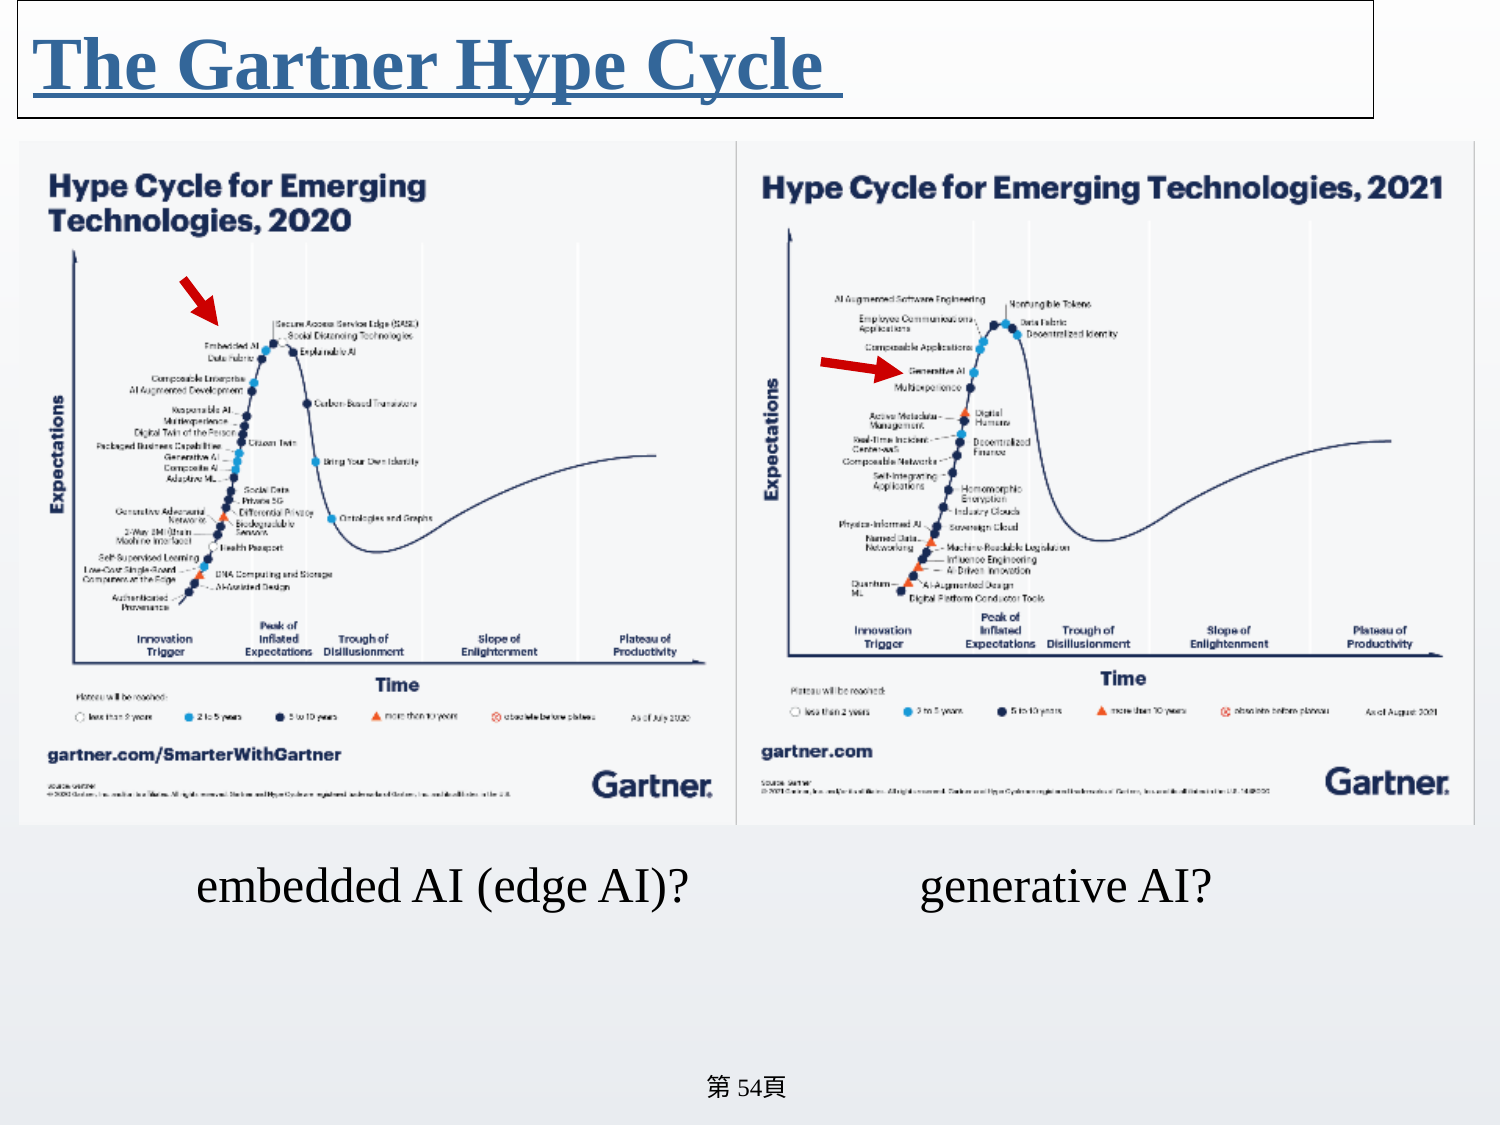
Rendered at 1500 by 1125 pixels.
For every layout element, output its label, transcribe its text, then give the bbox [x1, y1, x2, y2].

text_box generative AI? [904, 844, 1228, 920]
text_box embedded AI (edge AI)? [181, 844, 705, 920]
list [738, 141, 1476, 825]
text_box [182, 278, 219, 327]
picture [18, 141, 738, 825]
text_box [820, 361, 904, 374]
title The Gartner Hype Cycle [17, 0, 1374, 119]
